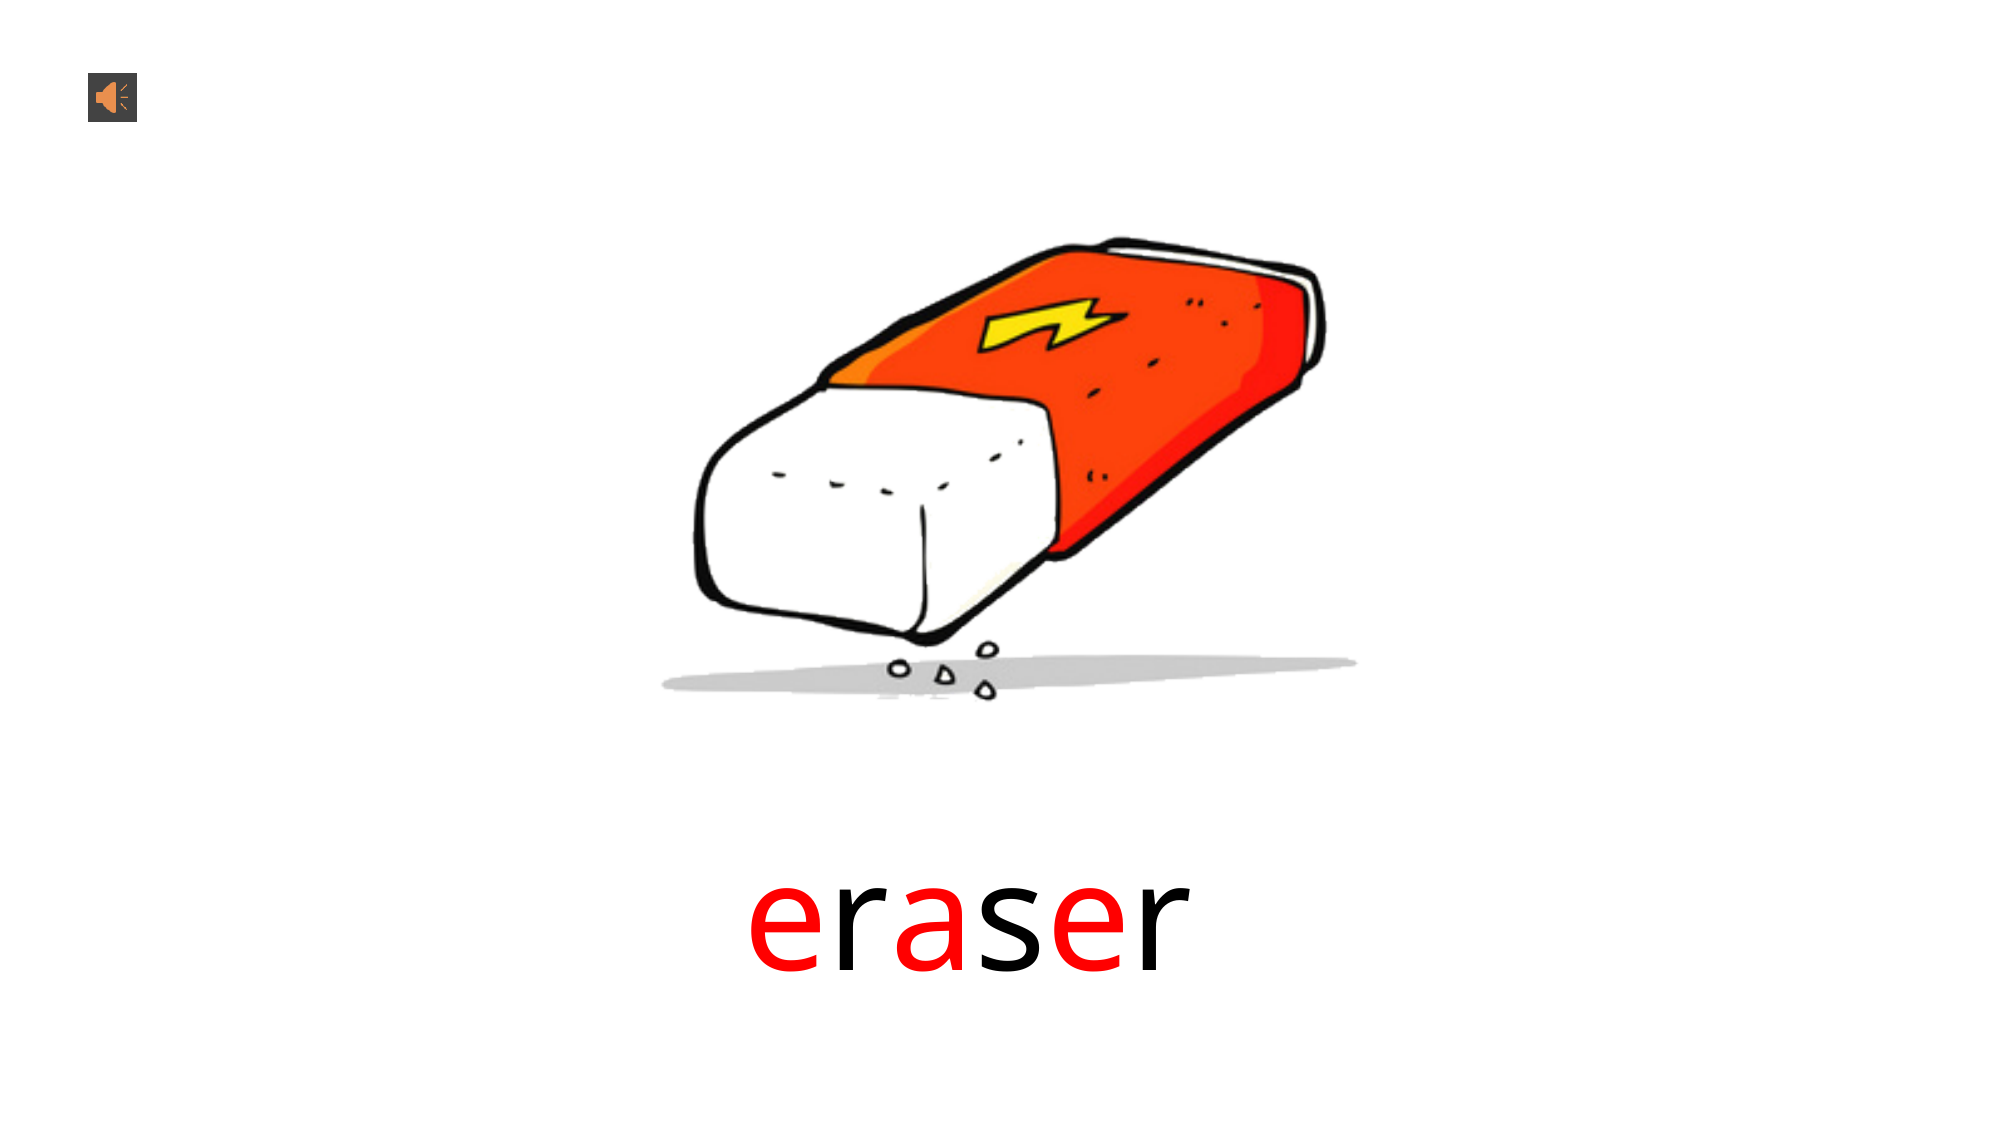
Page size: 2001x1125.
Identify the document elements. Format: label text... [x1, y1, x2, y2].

picture [86, 71, 139, 124]
text_box eraser [728, 813, 1412, 1041]
picture [633, 188, 1367, 757]
